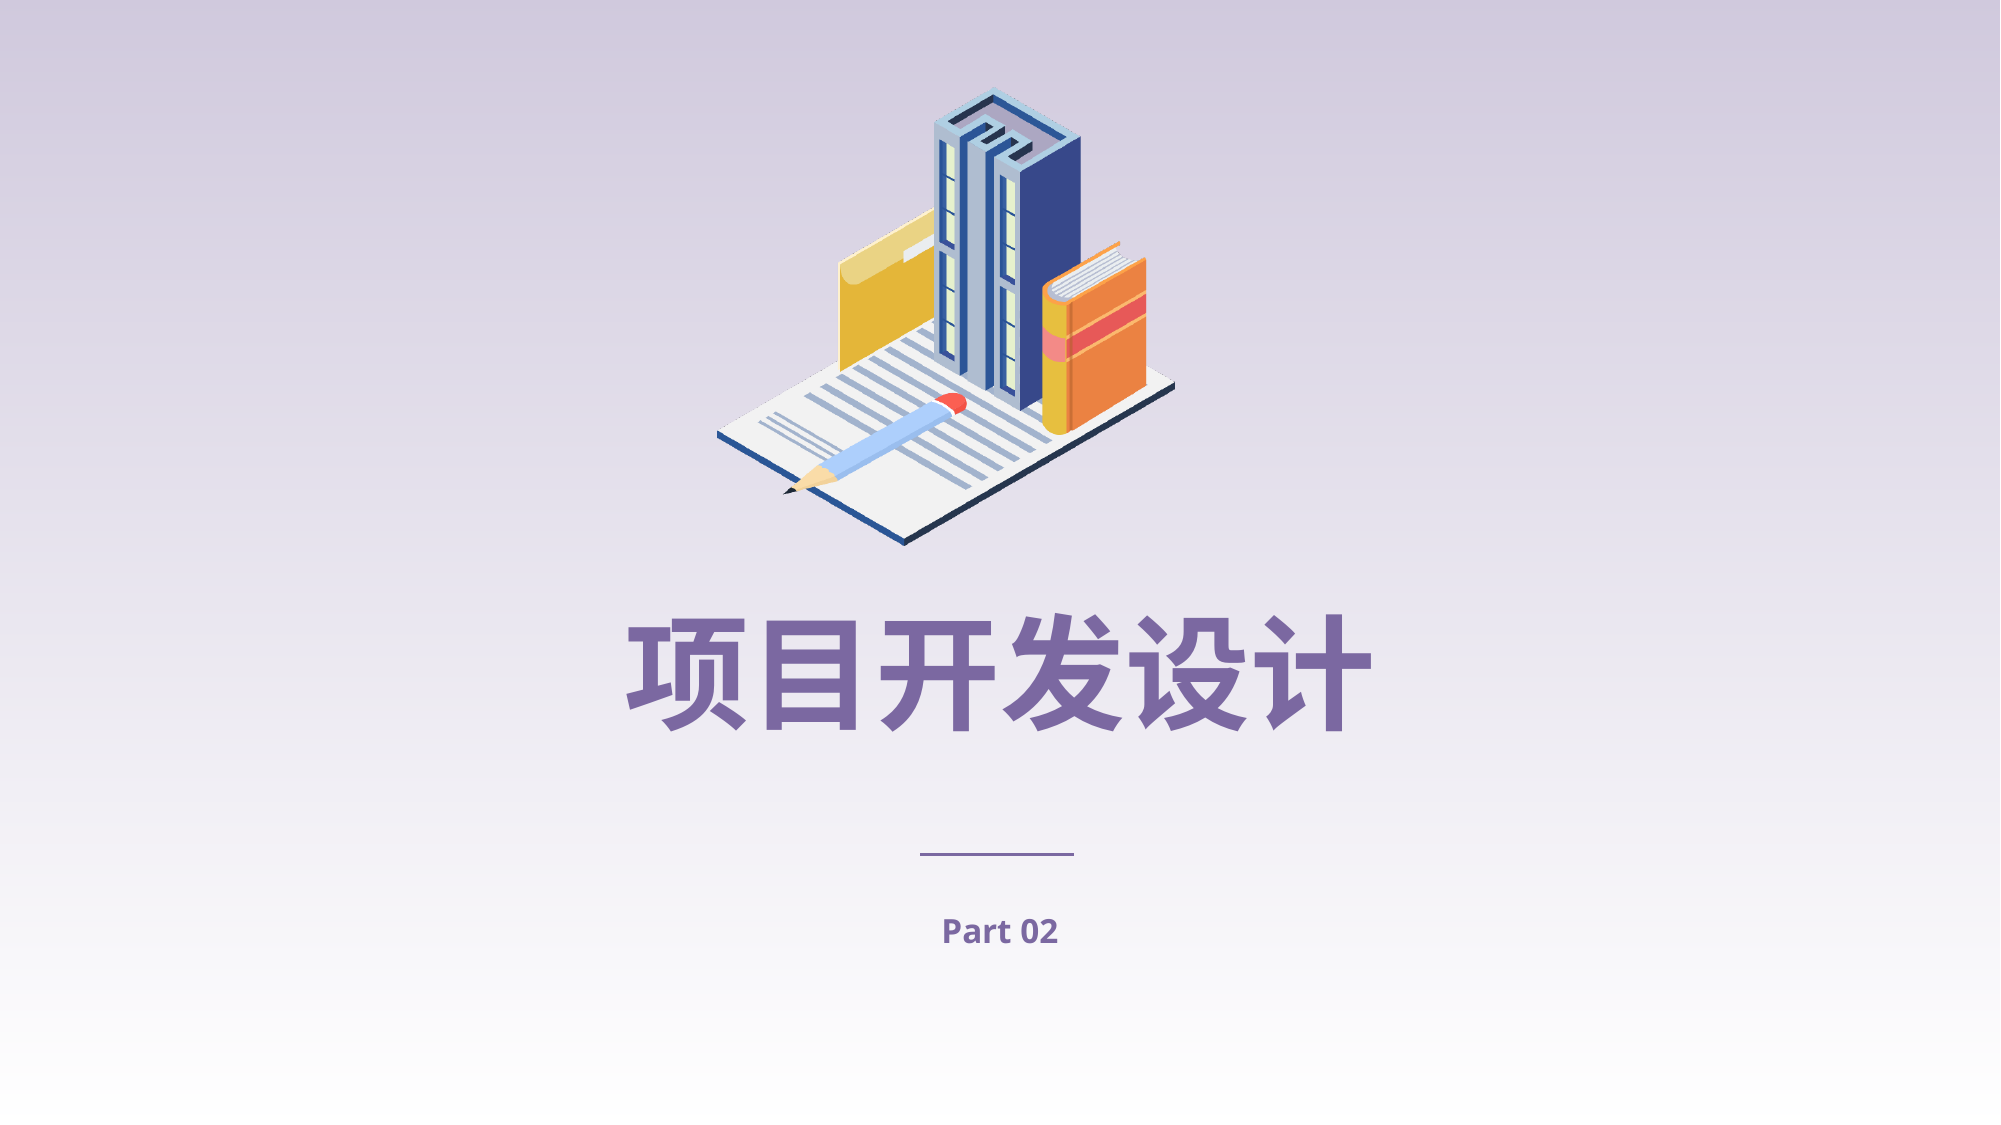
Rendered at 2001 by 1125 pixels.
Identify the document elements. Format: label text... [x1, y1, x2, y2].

text_box Part 02 [926, 902, 1074, 958]
picture [659, 34, 1251, 627]
text_box 项目开发设计 [610, 588, 1390, 903]
